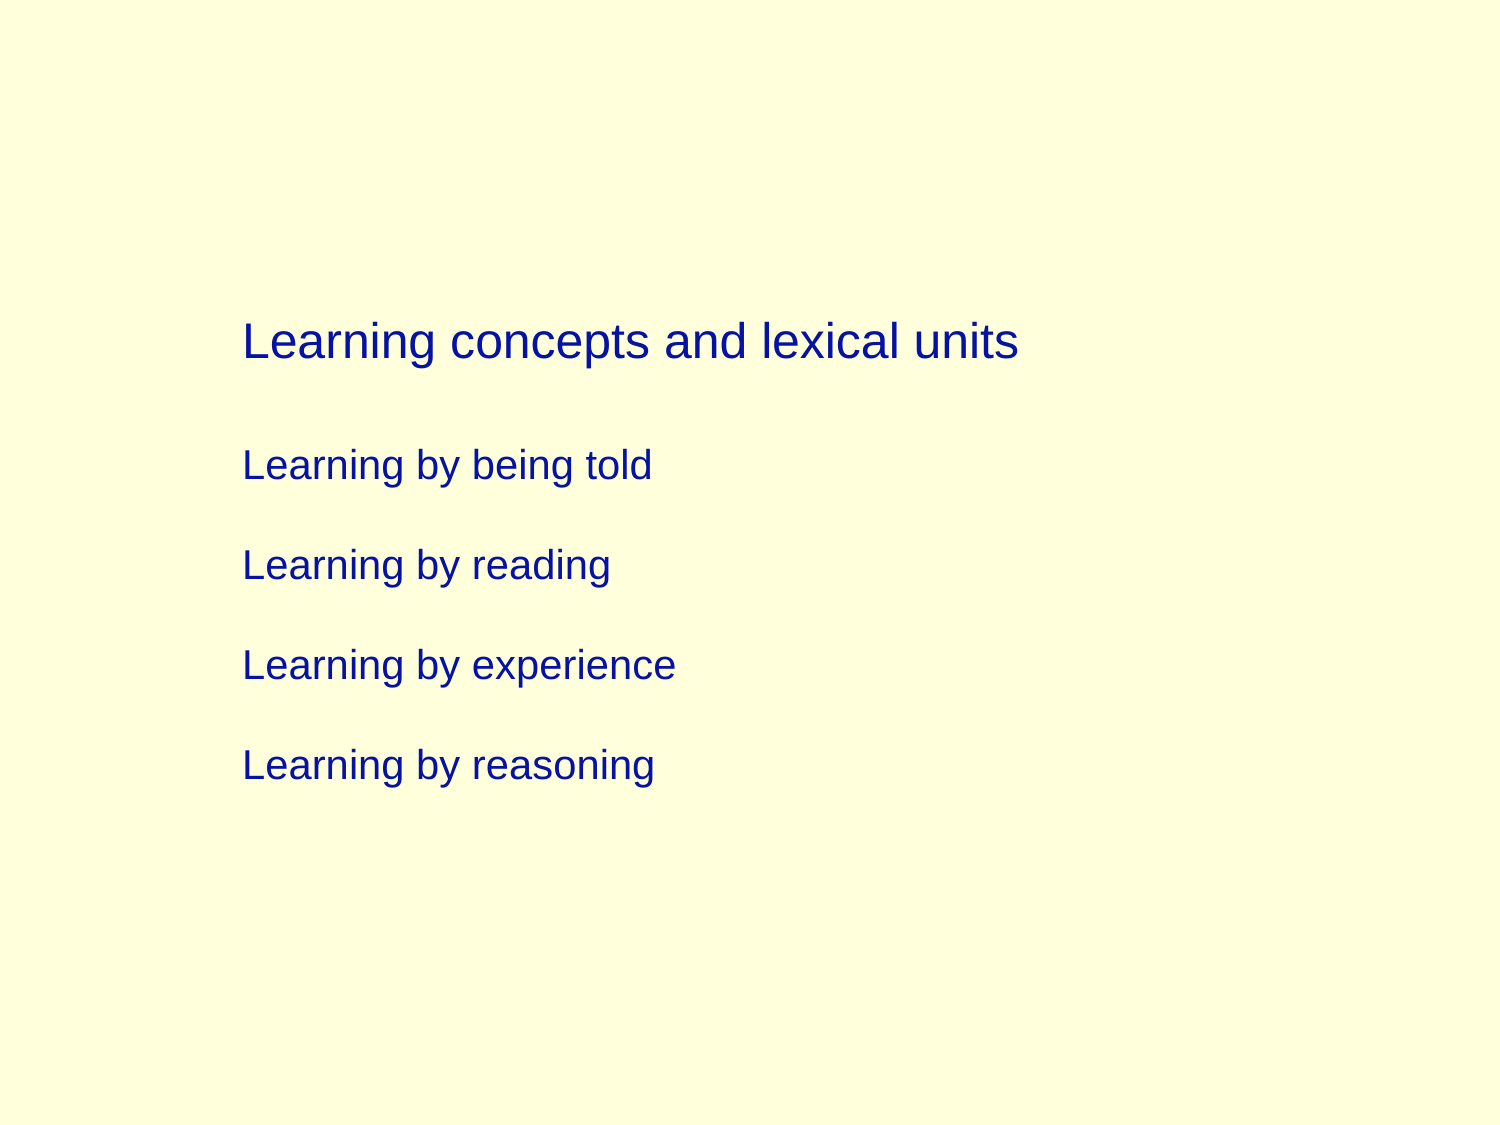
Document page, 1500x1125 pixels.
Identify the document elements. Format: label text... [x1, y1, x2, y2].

text_box Learning concepts and lexical units Learning by being told Learning by reading Learning by experience Learning by reasoning [235, 308, 1027, 789]
